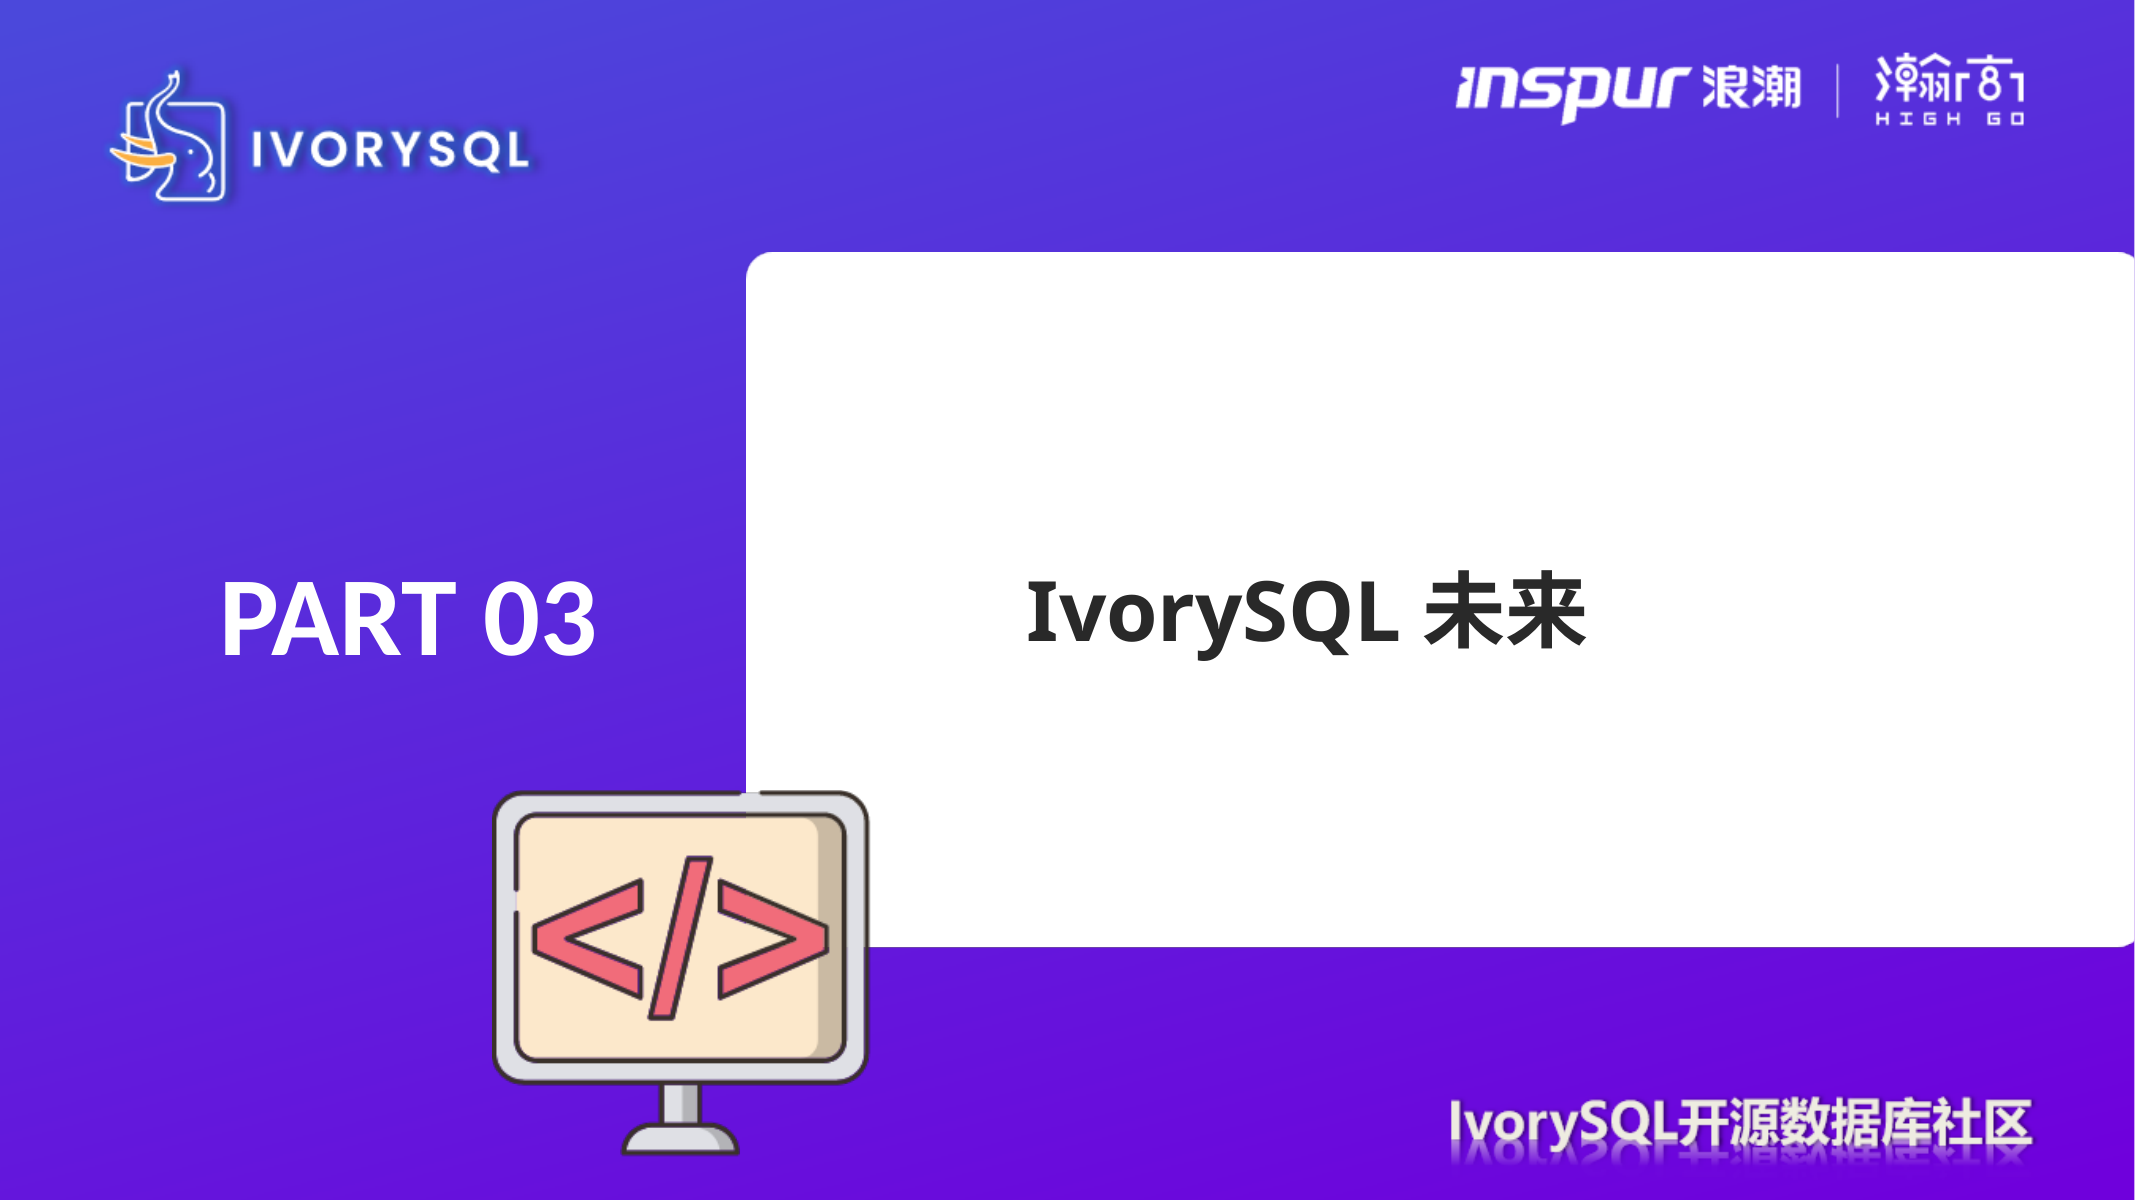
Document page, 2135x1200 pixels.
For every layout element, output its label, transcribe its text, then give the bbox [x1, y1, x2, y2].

picture [0, 0, 2135, 1200]
text_box PART 03 [154, 516, 662, 651]
